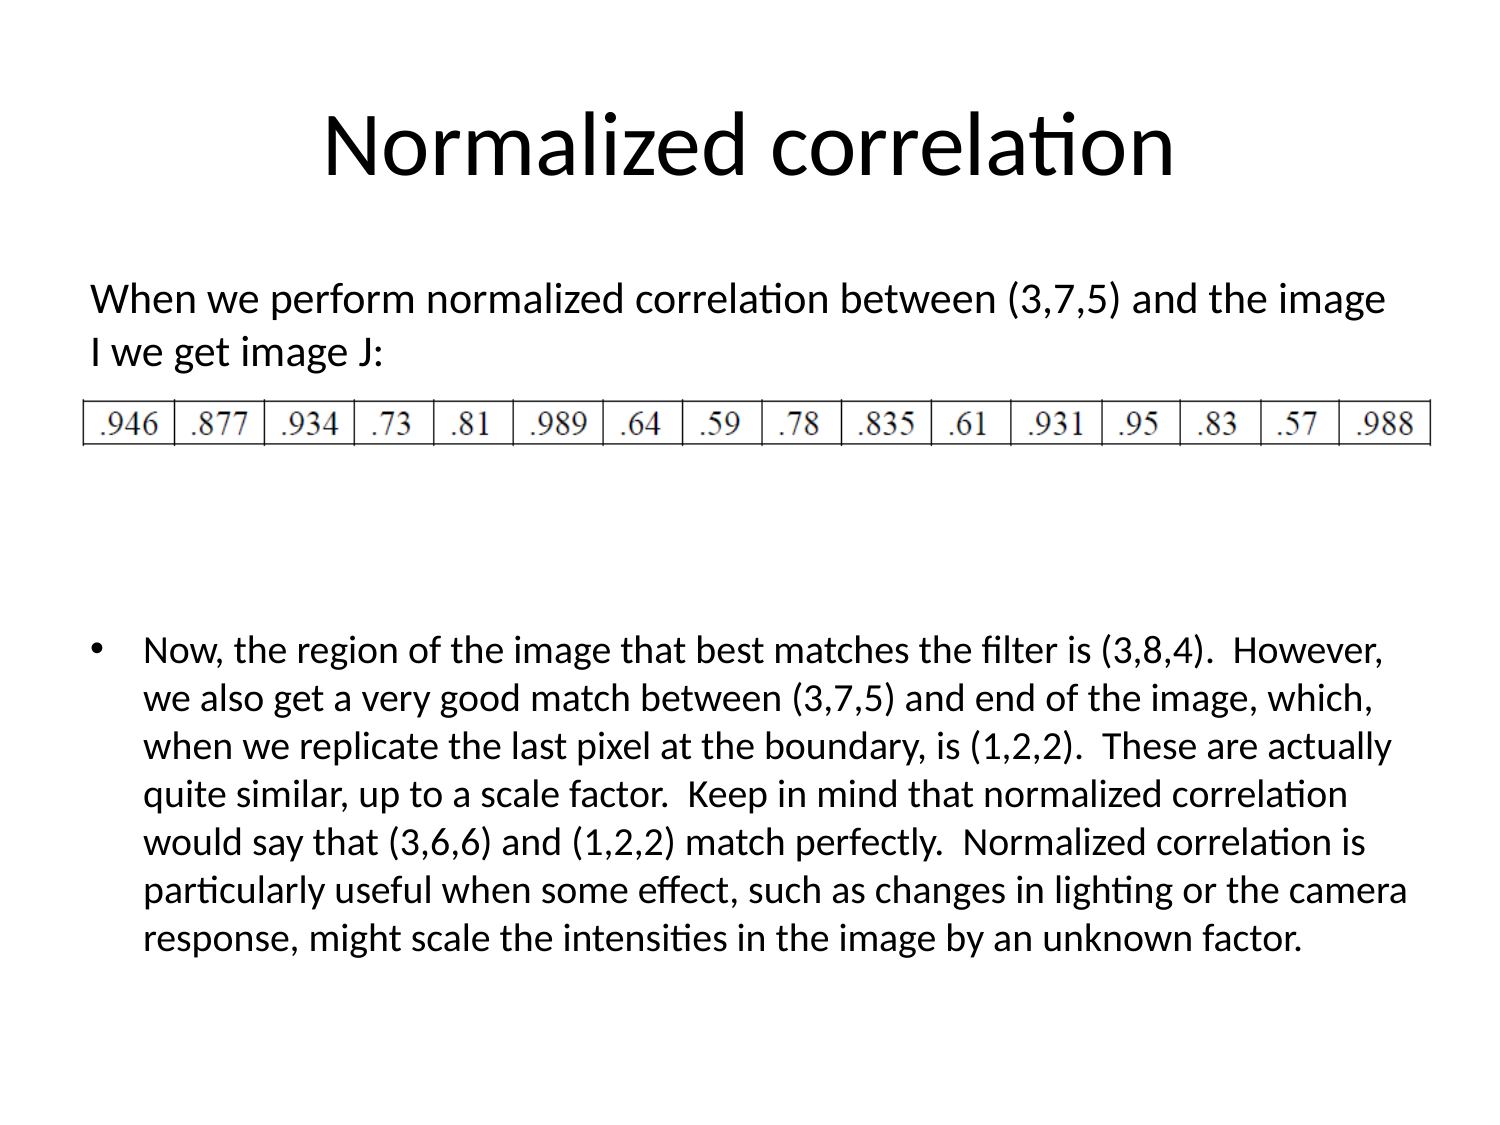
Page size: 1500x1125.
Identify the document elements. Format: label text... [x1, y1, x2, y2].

list When we perform normalized correlation between (3,7,5) and the image I we get image J: Now, the region of the image that best matches the filter is (3,8,4). However, we also get a very good match between (3,7,5) and end of the image, which, when we replicate the last pixel at the boundary, is (1,2,2). These are actually quite similar, up to a scale factor. Keep in mind that normalized correlation would say that (3,6,6) and (1,2,2) match perfectly. Normalized correlation is particularly useful when some effect, such as changes in lighting or the camera response, might scale the intensities in the image by an unknown factor. [75, 262, 1425, 386]
list When we perform normalized correlation between (3,7,5) and the image I we get image J: Now, the region of the image that best matches the filter is (3,8,4). However, we also get a very good match between (3,7,5) and end of the image, which, when we replicate the last pixel at the boundary, is (1,2,2). These are actually quite similar, up to a scale factor. Keep in mind that normalized correlation would say that (3,6,6) and (1,2,2) match perfectly. Normalized correlation is particularly useful when some effect, such as changes in lighting or the camera response, might scale the intensities in the image by an unknown factor. [75, 484, 1425, 1005]
picture [74, 387, 1465, 476]
title Normalized correlation [75, 45, 1425, 233]
